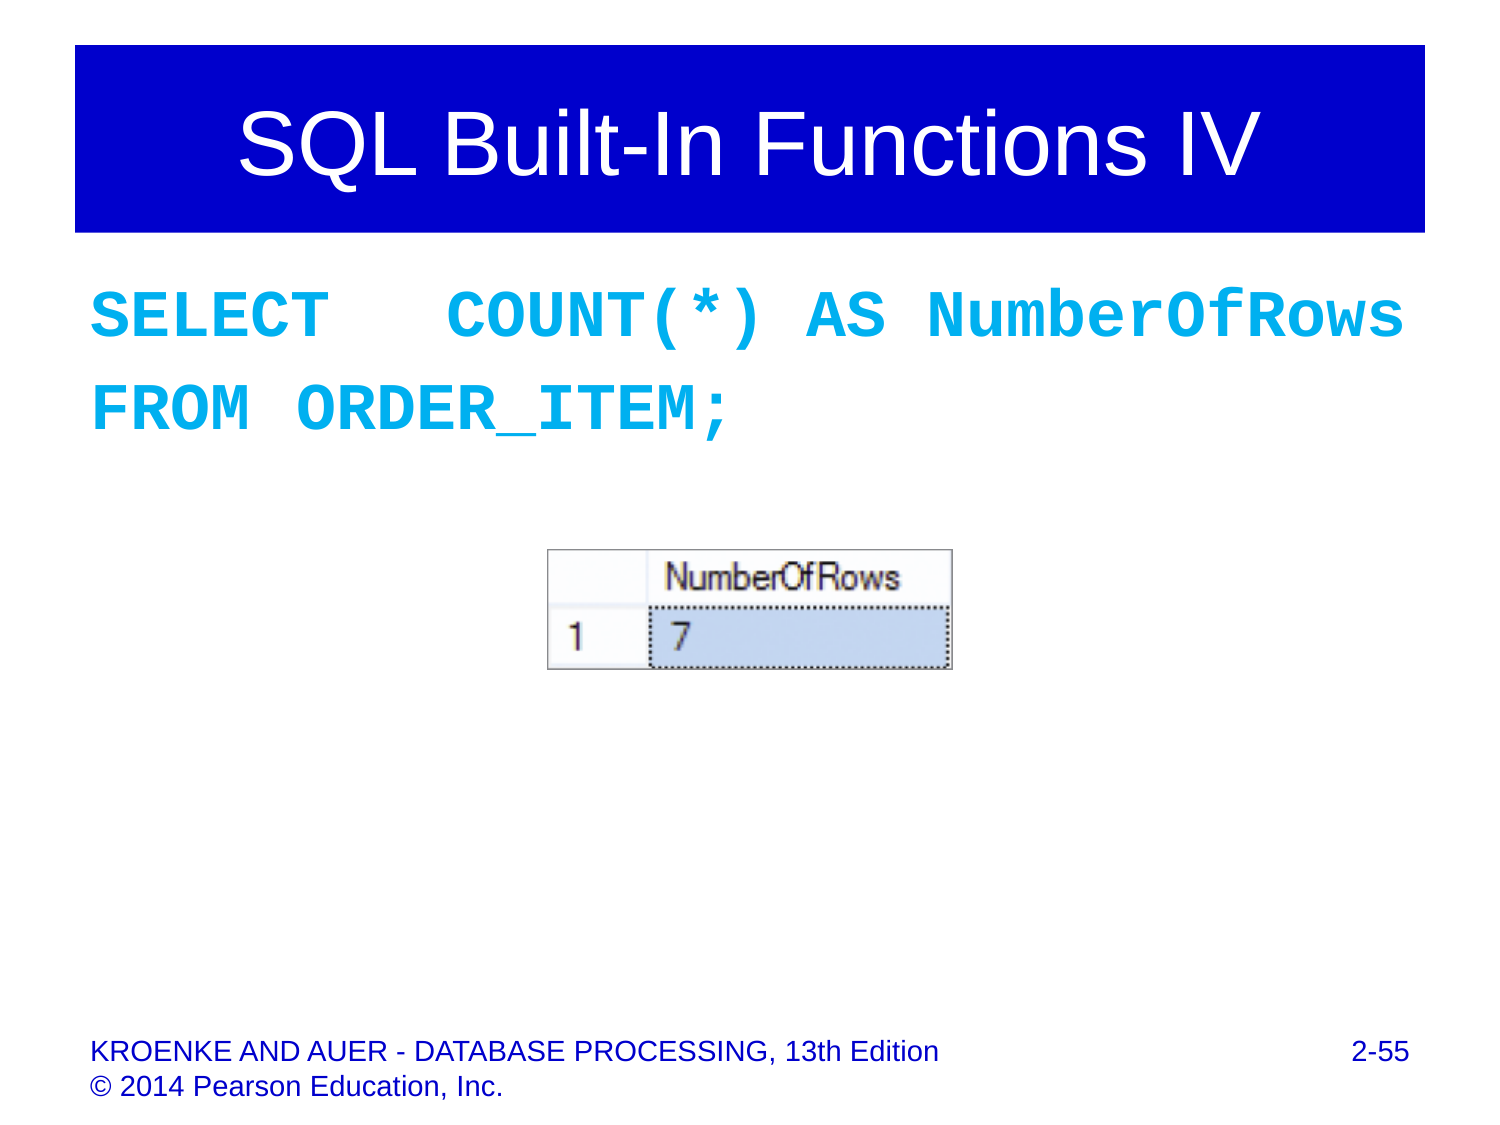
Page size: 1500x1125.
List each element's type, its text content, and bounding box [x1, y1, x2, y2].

footer KROENKE AND AUER - DATABASE PROCESSING, 13th Edition © 2014 Pearson Education, Inc. [74, 1024, 976, 1104]
list SELECT COUNT(*) AS NumberOfRows FROM ORDER_ITEM; [74, 262, 1426, 513]
title SQL Built-In Functions IV [74, 44, 1426, 233]
picture [547, 548, 953, 670]
slide_number 2-55 [1249, 1024, 1426, 1103]
